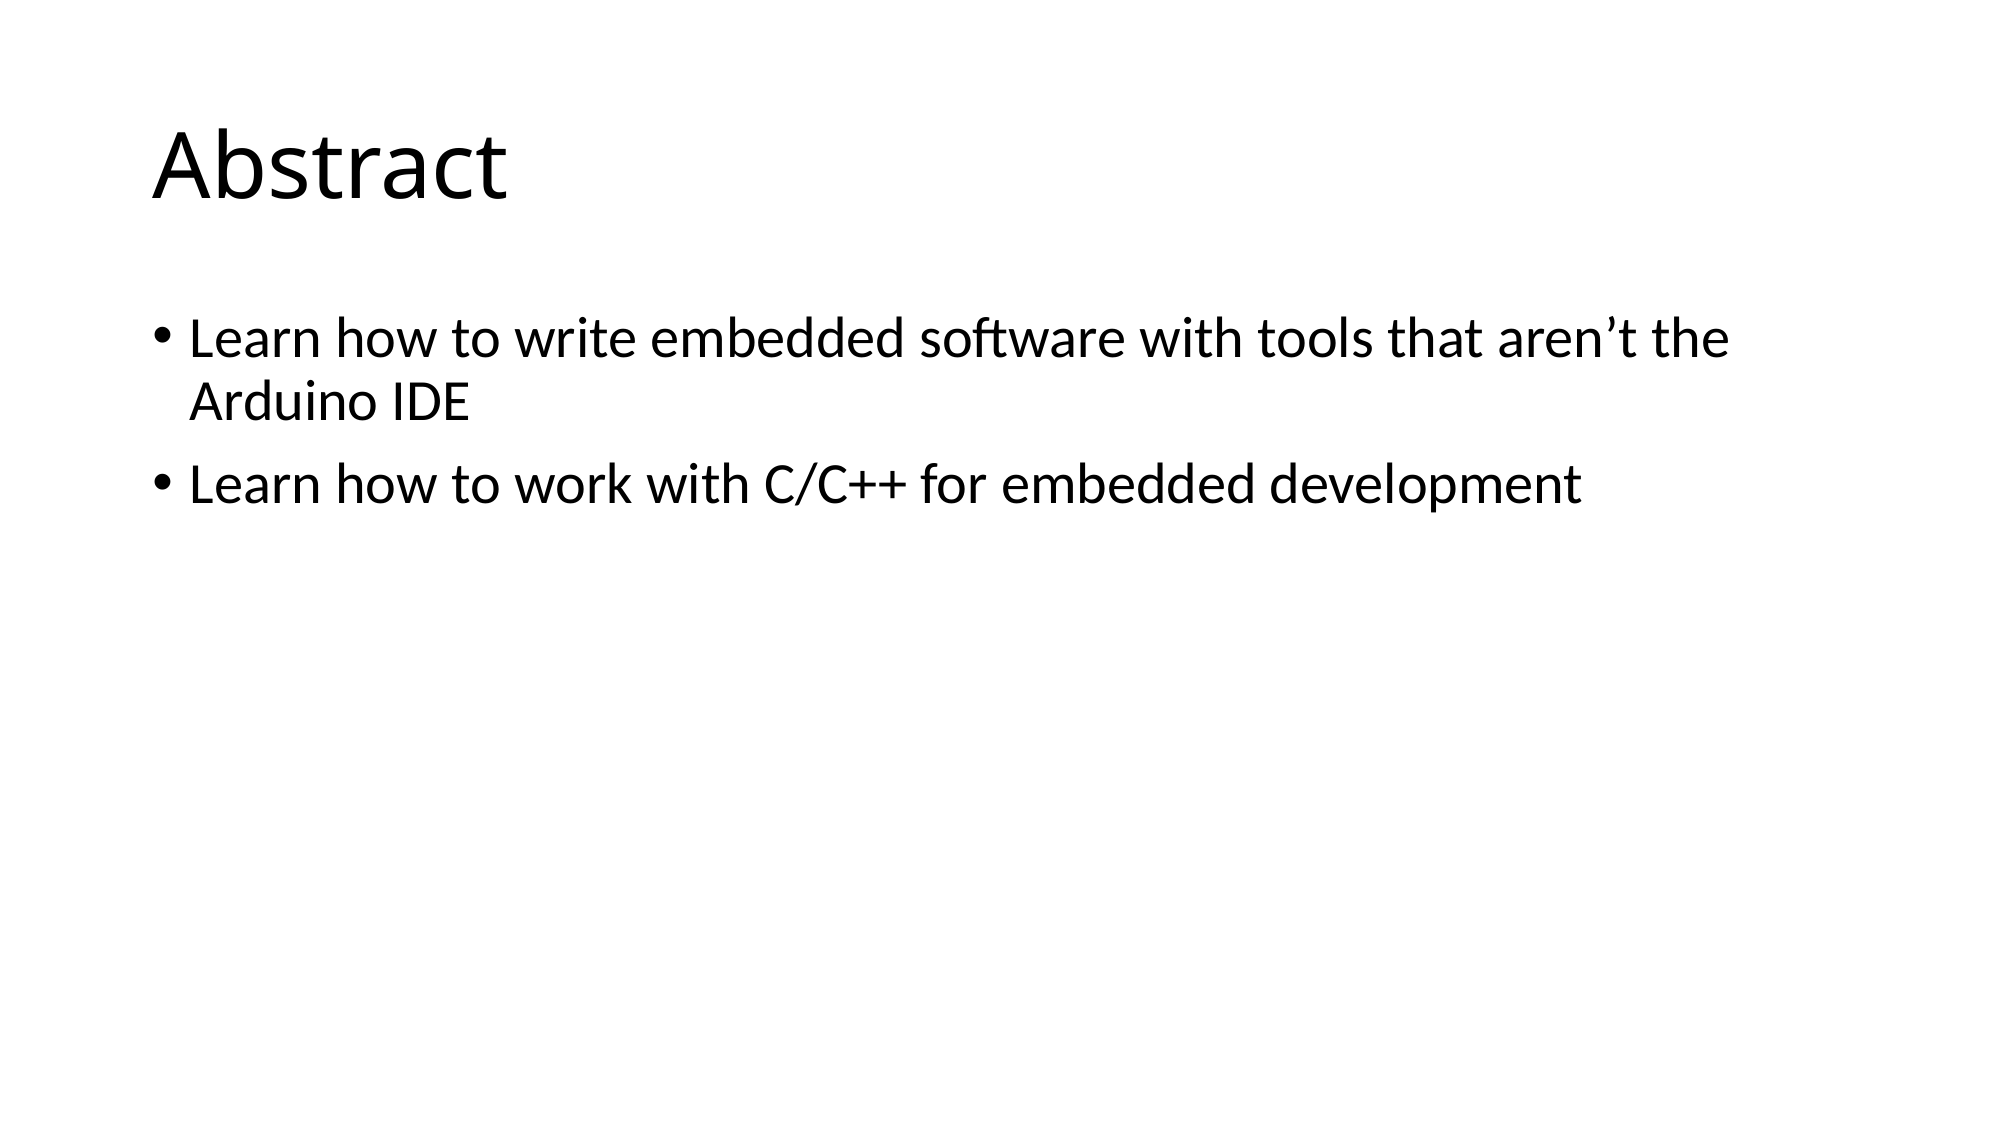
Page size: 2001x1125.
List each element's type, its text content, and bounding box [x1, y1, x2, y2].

list Learn how to write embedded software with tools that aren’t the Arduino IDE Learn how to work with C/C++ for embedded development [137, 299, 1863, 1014]
title Abstract [137, 59, 1863, 278]
